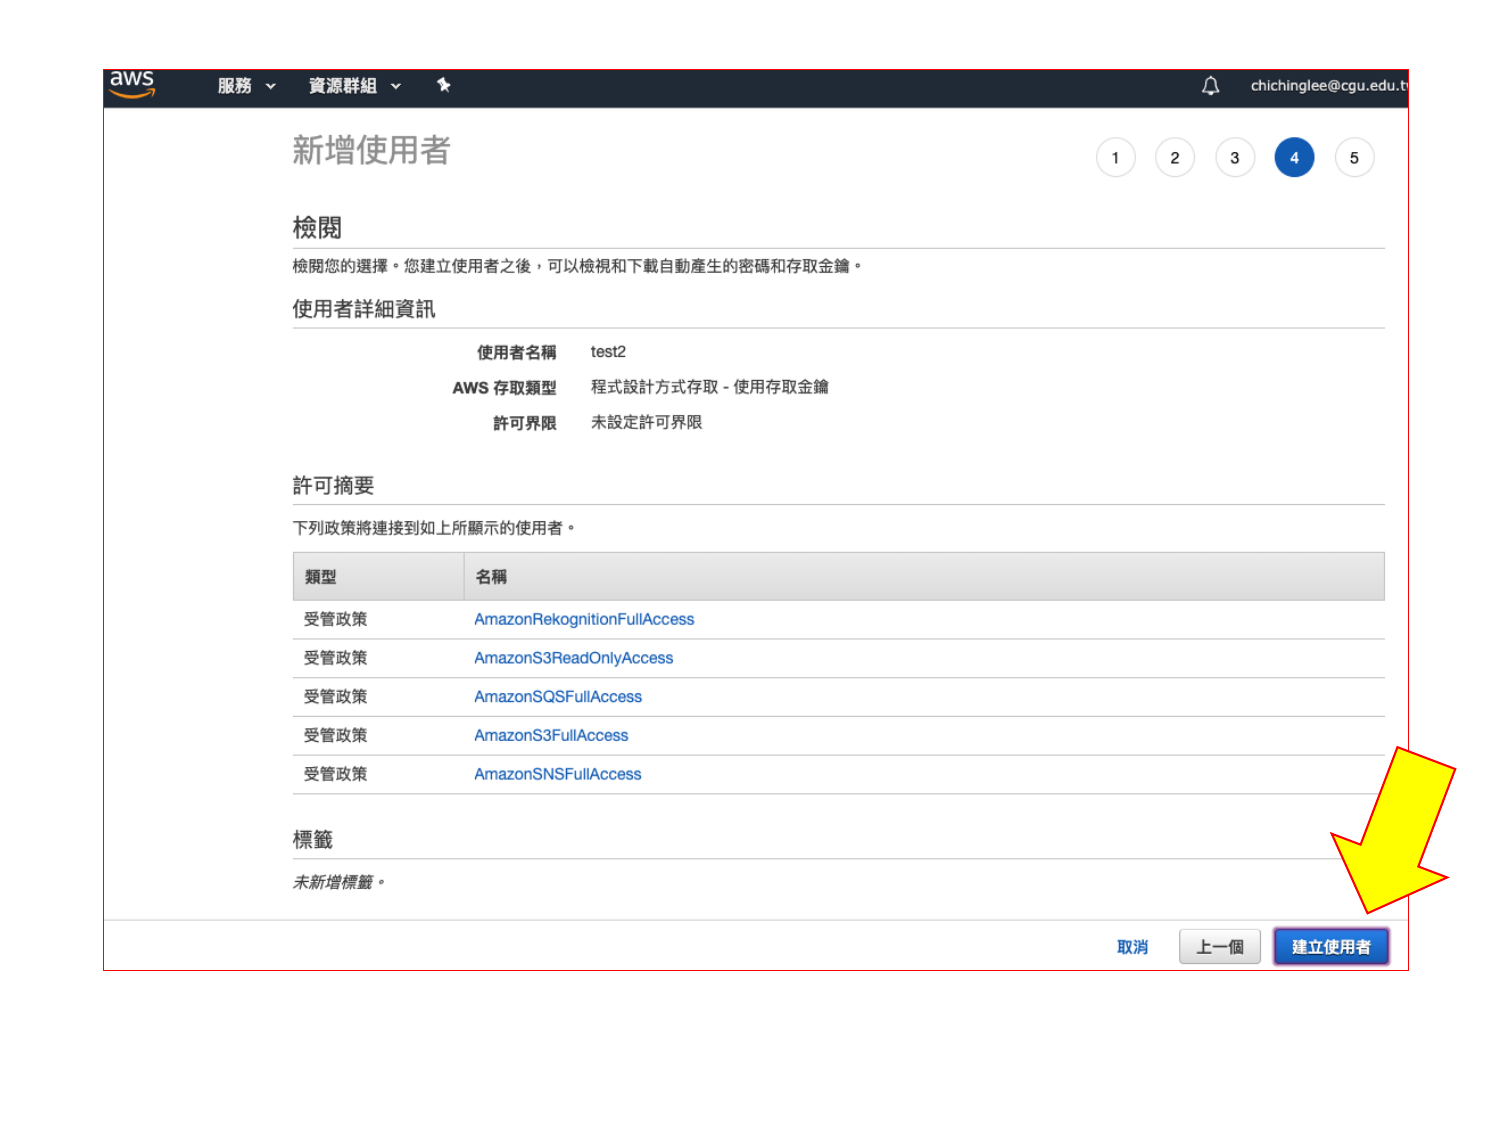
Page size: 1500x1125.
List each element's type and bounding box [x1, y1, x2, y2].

list [103, 69, 1409, 971]
text_box [1409, 750, 1457, 896]
